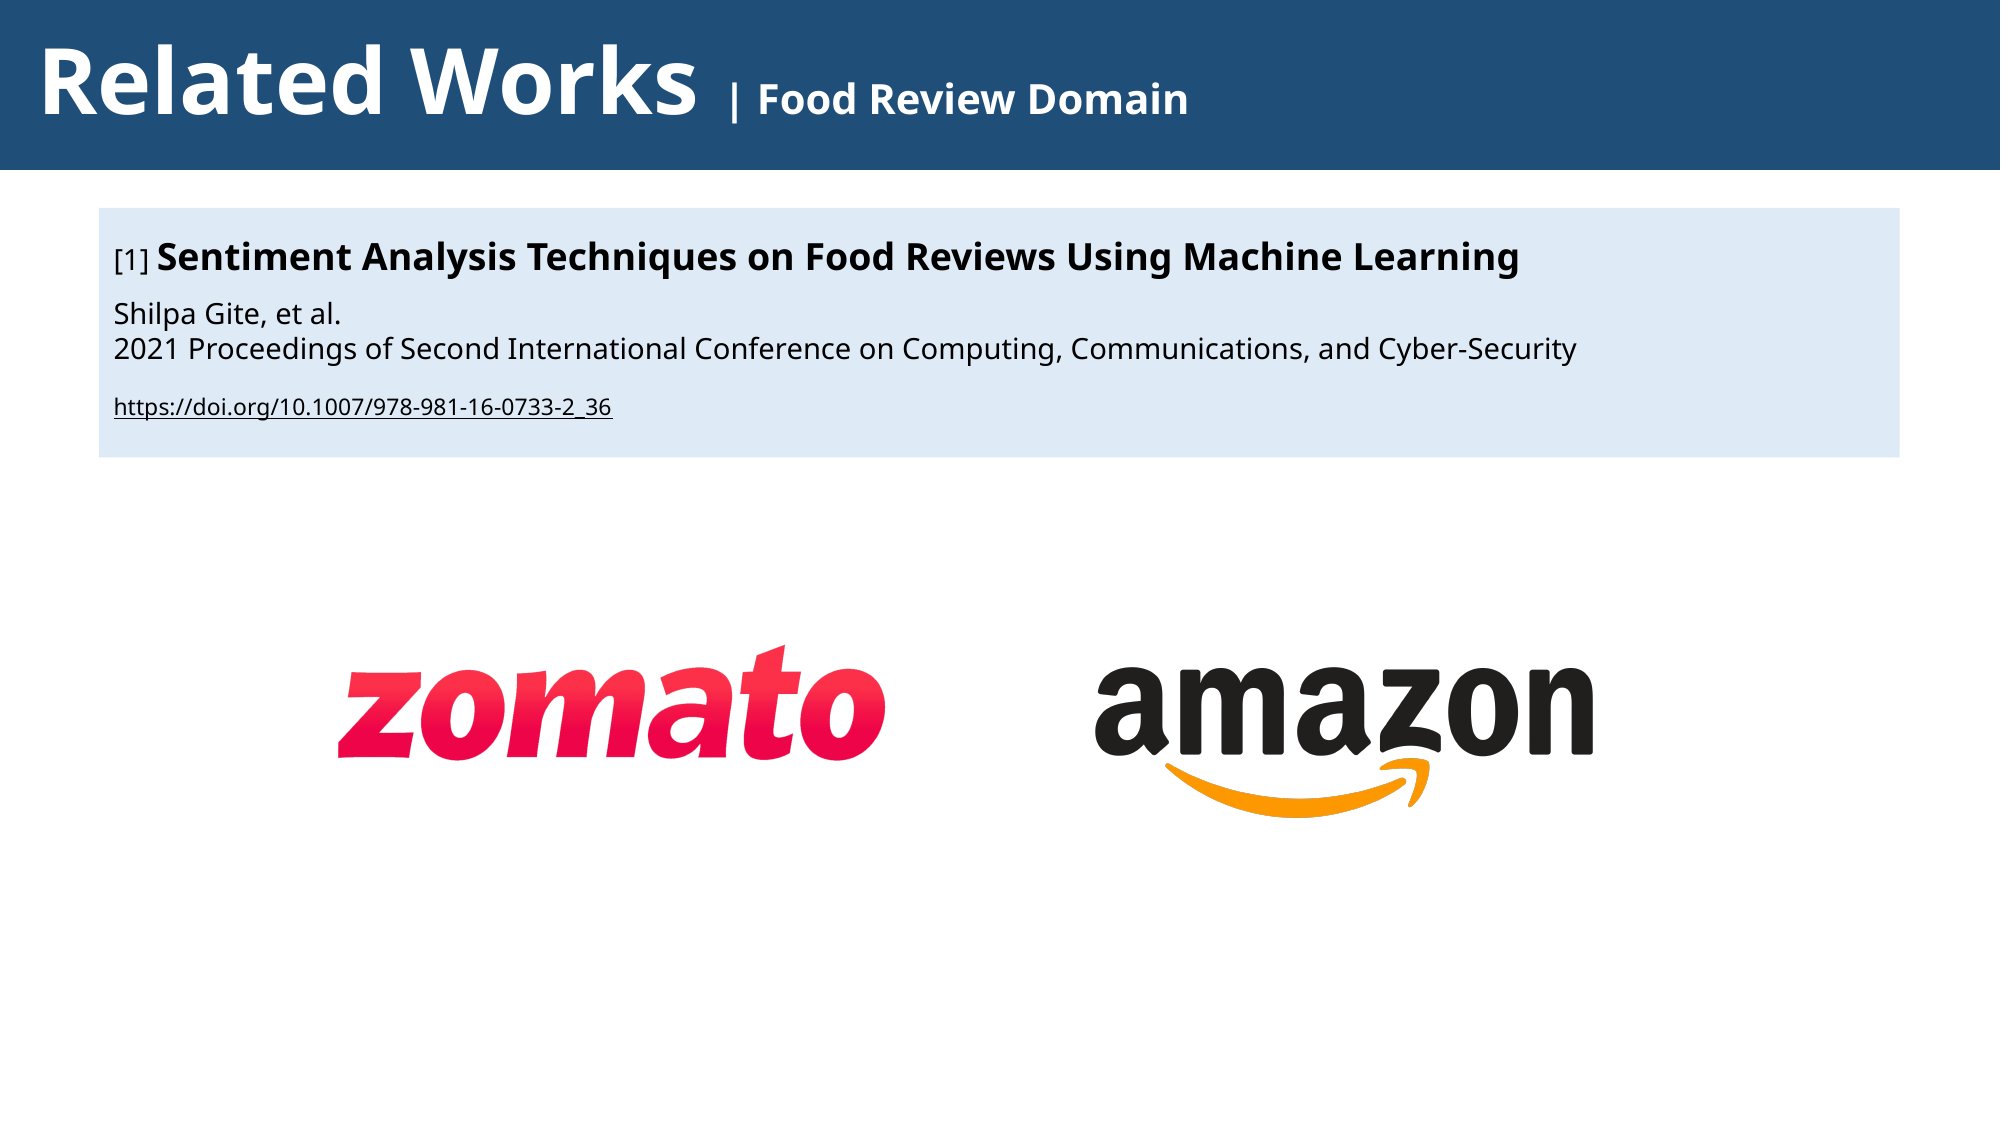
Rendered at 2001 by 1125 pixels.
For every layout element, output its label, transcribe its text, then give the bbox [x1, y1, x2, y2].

title Related Works | Food Review Domain [0, 0, 2000, 170]
picture [332, 545, 891, 860]
text_box [1] Sentiment Analysis Techniques on Food Reviews Using Machine Learning Shilpa Gite, et al. 2021 Proceedings of Second International Conference on Computing, Communications, and Cyber-Security https://doi.org/10.1007/978-981-16-0733-2_36 [98, 203, 1901, 432]
picture [1095, 667, 1593, 818]
text_box [98, 432, 1901, 458]
